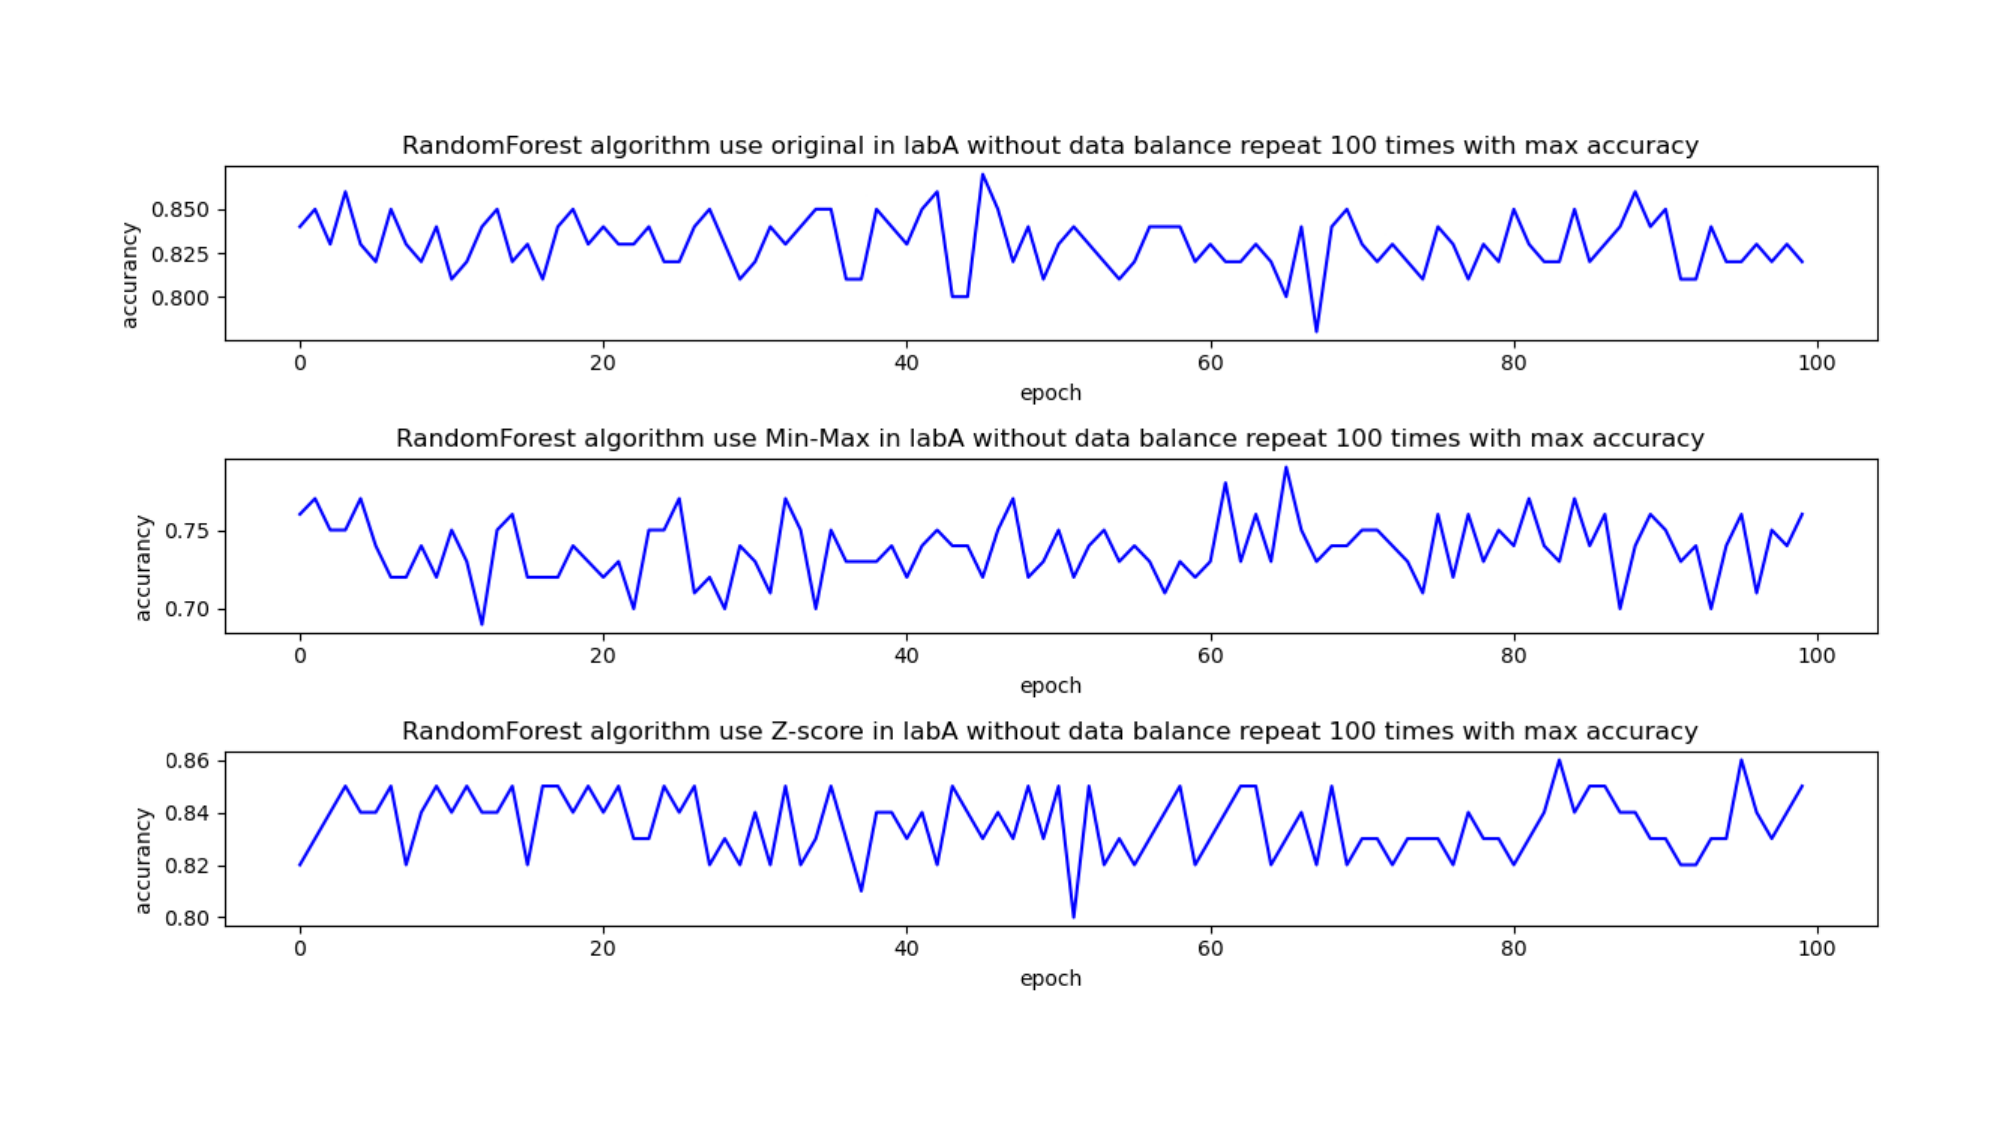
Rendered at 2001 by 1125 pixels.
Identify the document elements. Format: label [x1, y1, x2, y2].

picture [99, 112, 1900, 1013]
